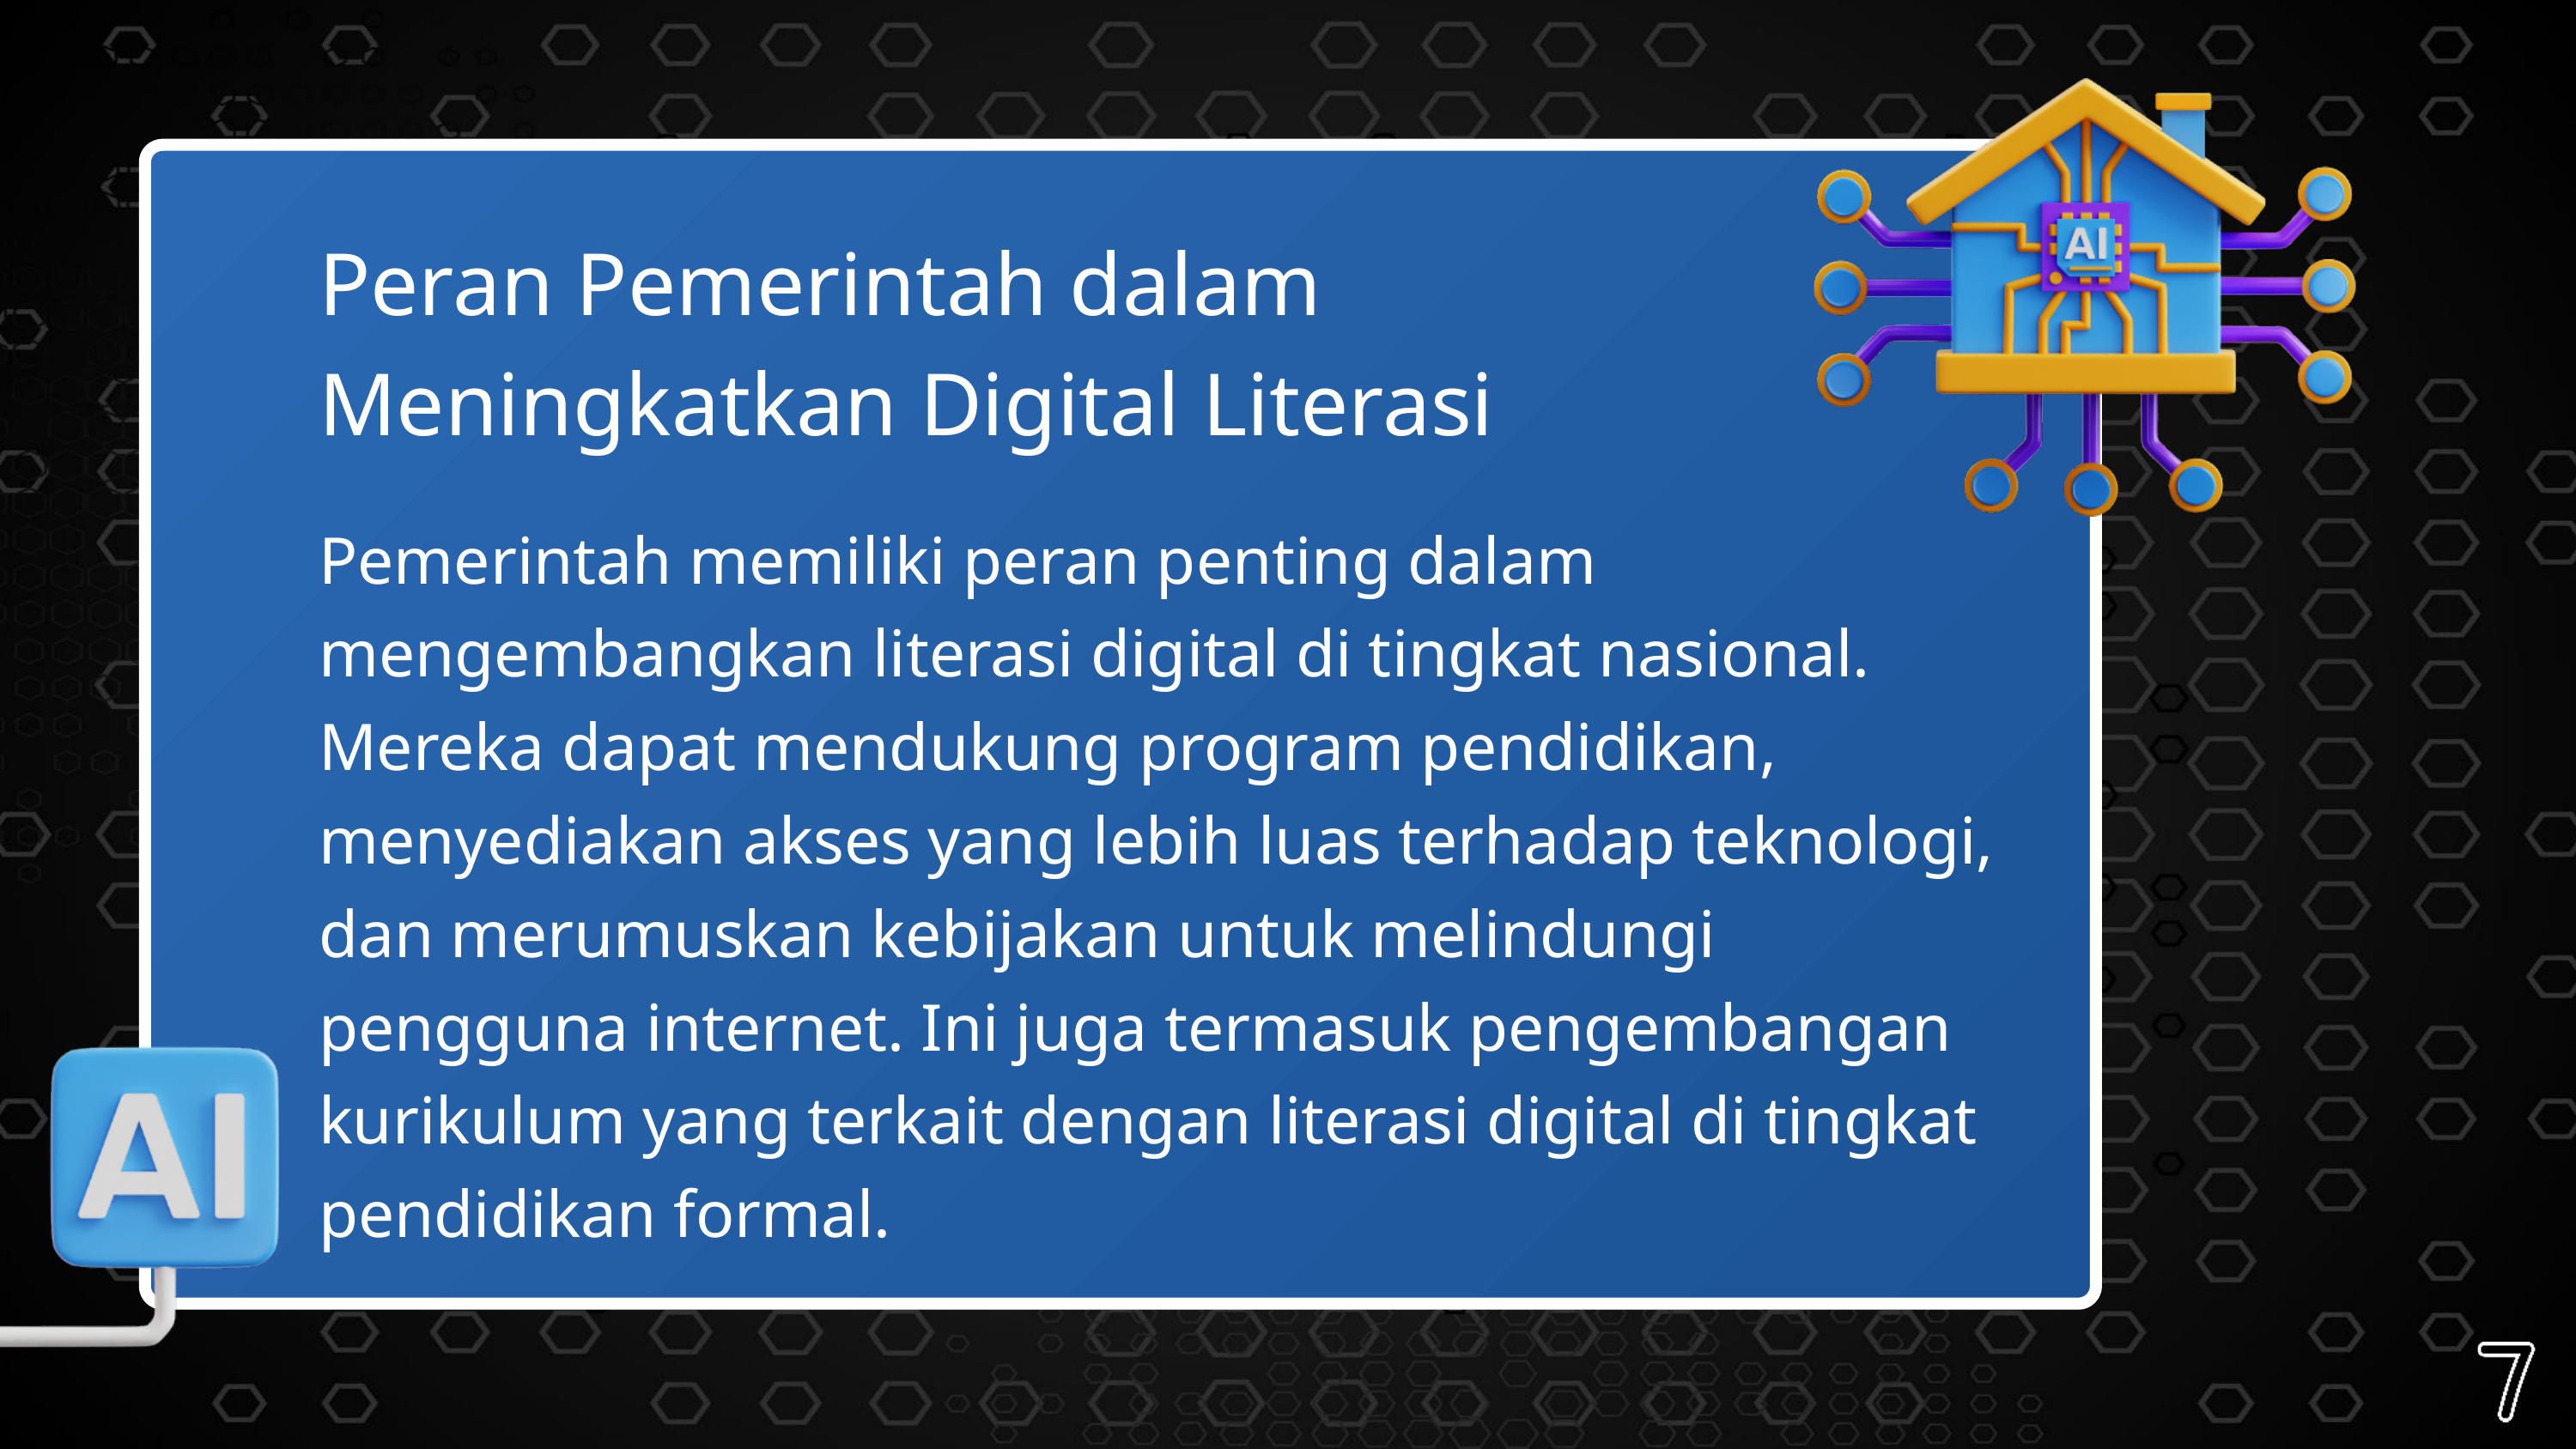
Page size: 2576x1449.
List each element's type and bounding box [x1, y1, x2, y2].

text_box [0, 977, 280, 1350]
text_box [1814, 78, 2356, 518]
picture [0, 0, 2576, 1449]
text_box [2477, 1342, 2536, 1422]
text_box [144, 144, 2097, 1304]
